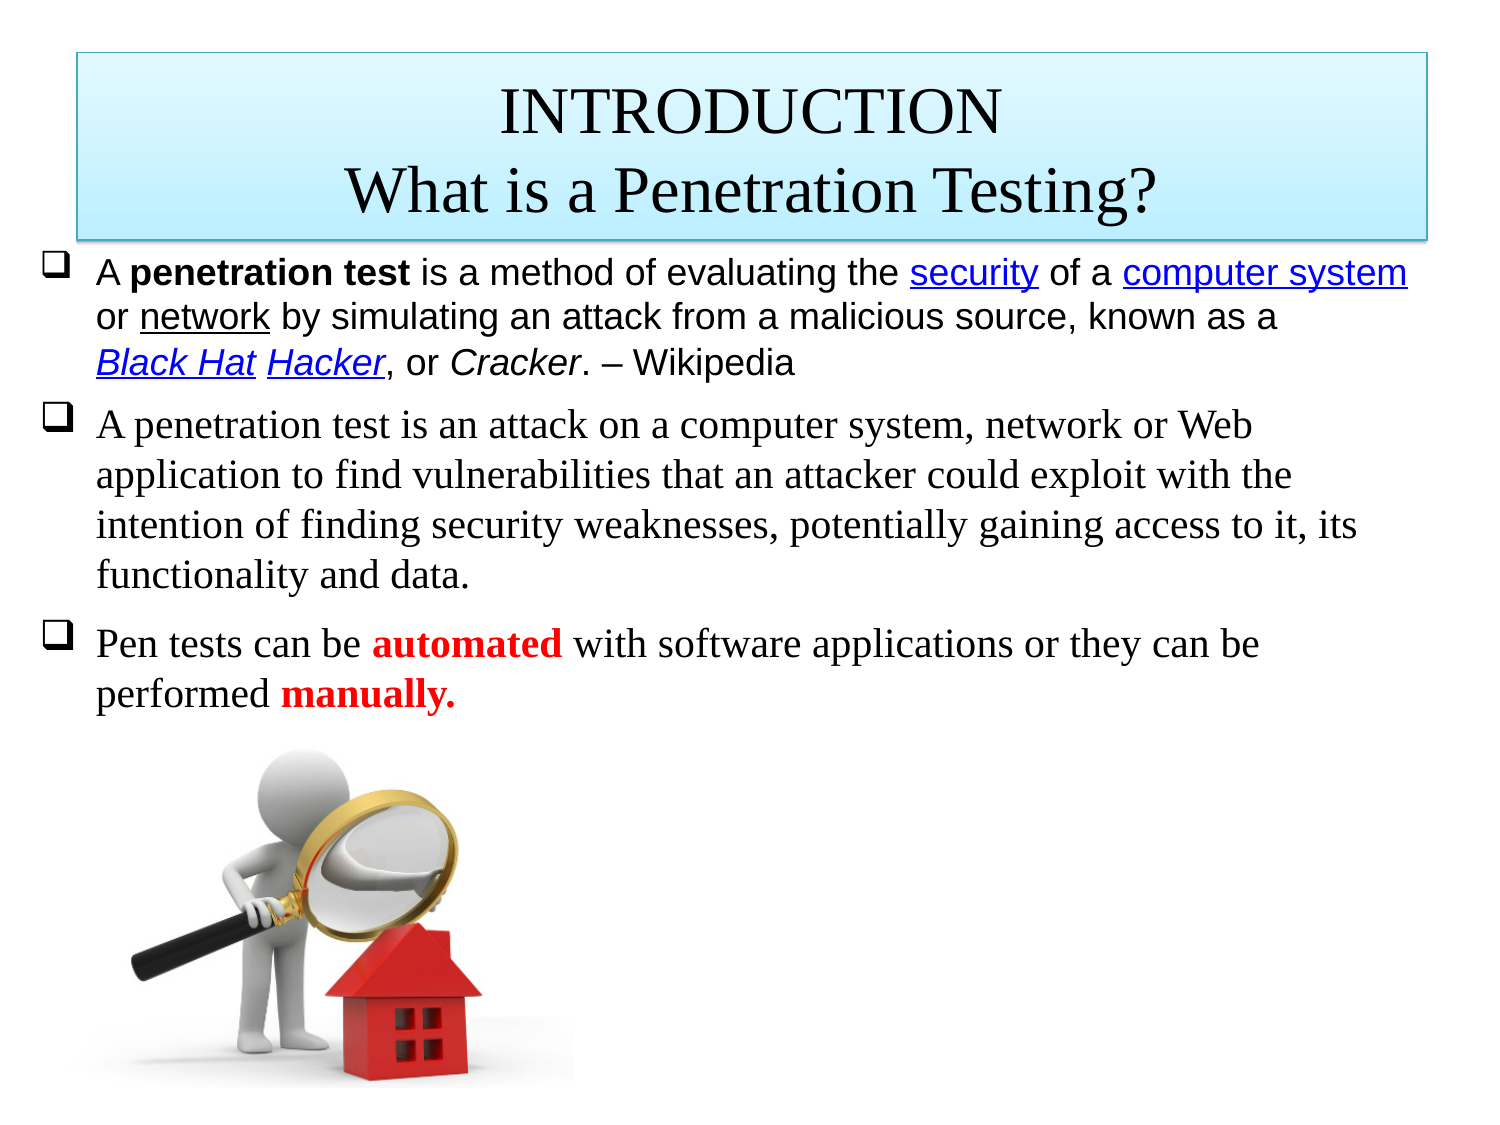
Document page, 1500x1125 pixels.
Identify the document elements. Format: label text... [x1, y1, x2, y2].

text_box A penetration test is a method of evaluating the security of a computer system or network by simulating an attack from a malicious source, known as a Black Hat Hacker, or Cracker. – Wikipedia A penetration test is an attack on a computer system, network or Web application to find vulnerabilities that an attacker could exploit with the intention of finding security weaknesses, potentially gaining access to it, its functionality and data. Pen tests can be automated with software applications or they can be performed manually. [24, 240, 1446, 1057]
picture [39, 745, 574, 1089]
title INTRODUCTION What is a Penetration Testing? [76, 52, 1428, 240]
